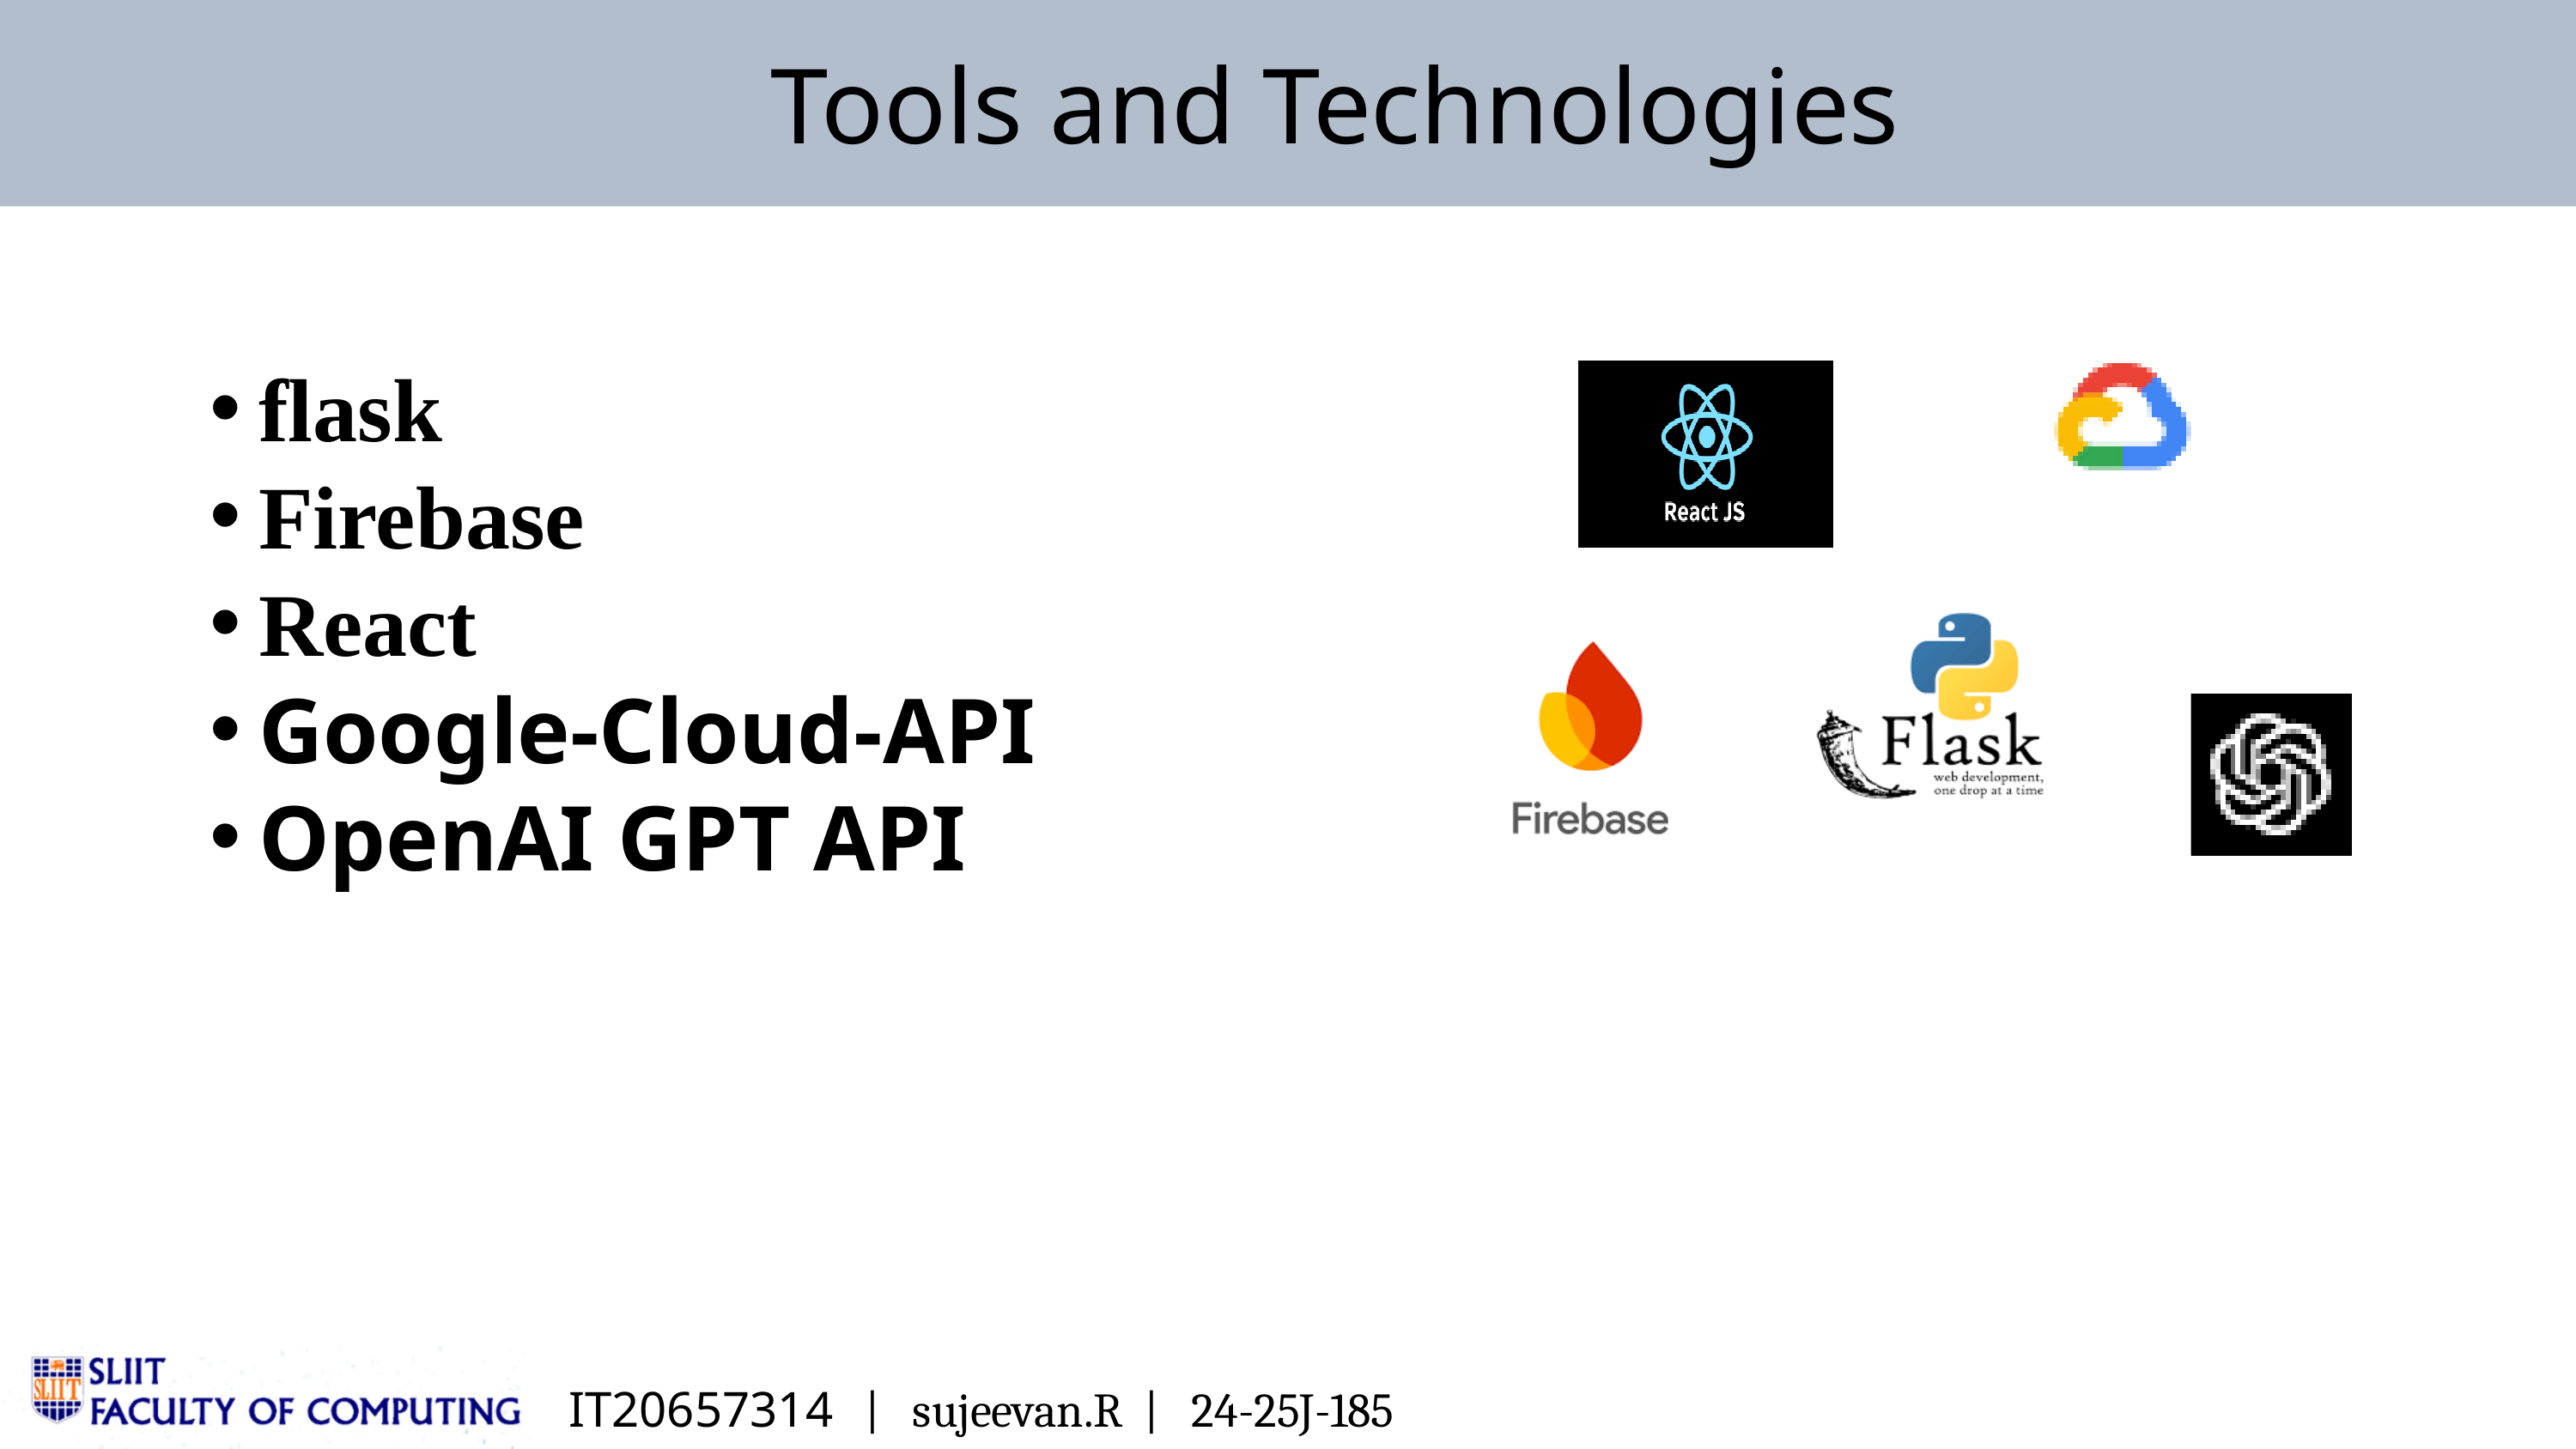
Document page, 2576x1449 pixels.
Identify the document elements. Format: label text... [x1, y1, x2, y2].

text_box flask Firebase React Google-Cloud-API OpenAI GPT API [197, 239, 1797, 1110]
text_box [2054, 349, 2191, 487]
text_box [2190, 694, 2353, 856]
text_box [0, 1344, 532, 1449]
picture [1578, 361, 1833, 549]
picture [1439, 586, 2123, 889]
text_box [0, 0, 2576, 207]
text_box IT20657314 | sujeevan.R | 24-25J-185 [568, 1378, 1984, 1437]
text_box Tools and Technologies [699, 39, 1971, 165]
